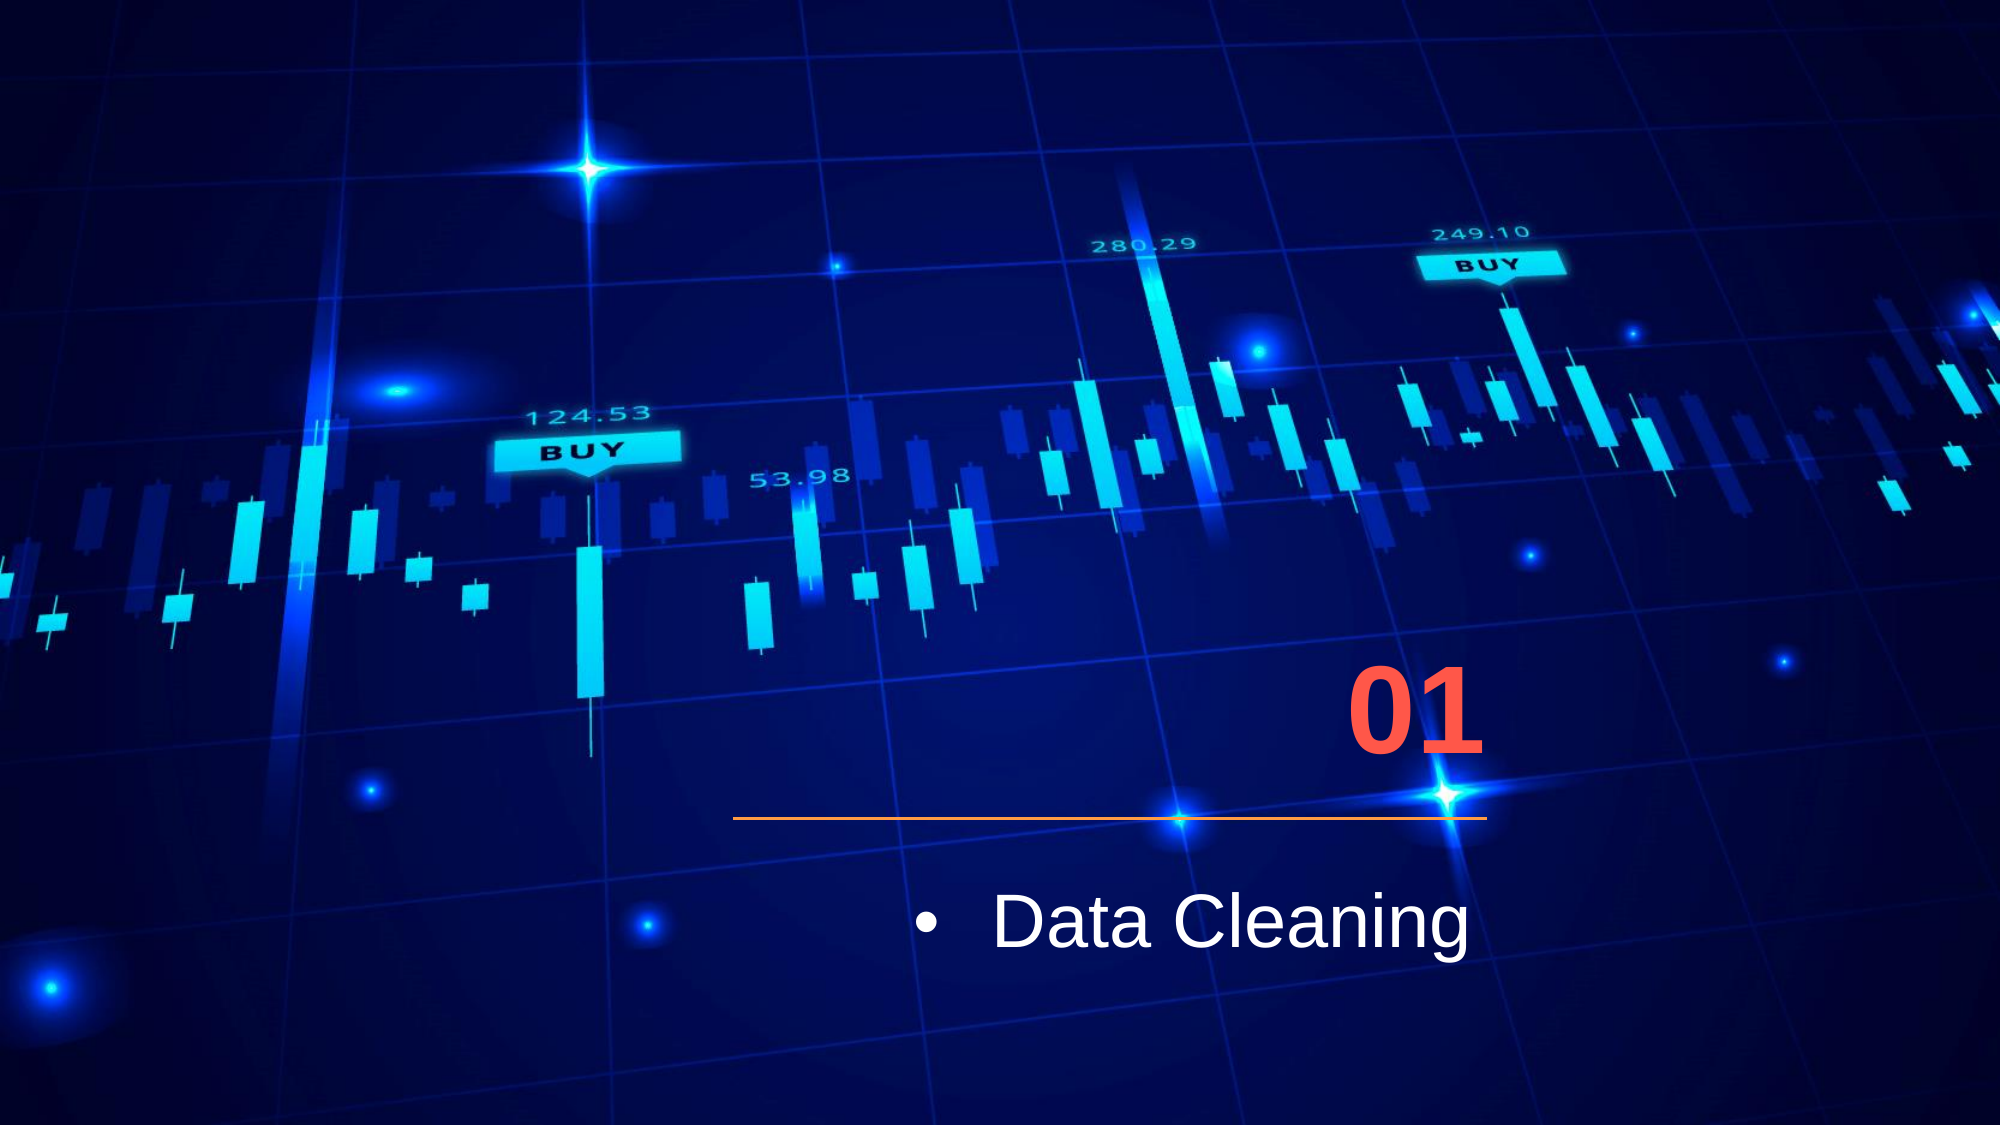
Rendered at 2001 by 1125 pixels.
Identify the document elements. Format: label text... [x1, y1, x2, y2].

picture [0, 0, 2000, 1125]
title Data Cleaning [679, 785, 1488, 972]
text_box 01 [1331, 620, 1501, 786]
